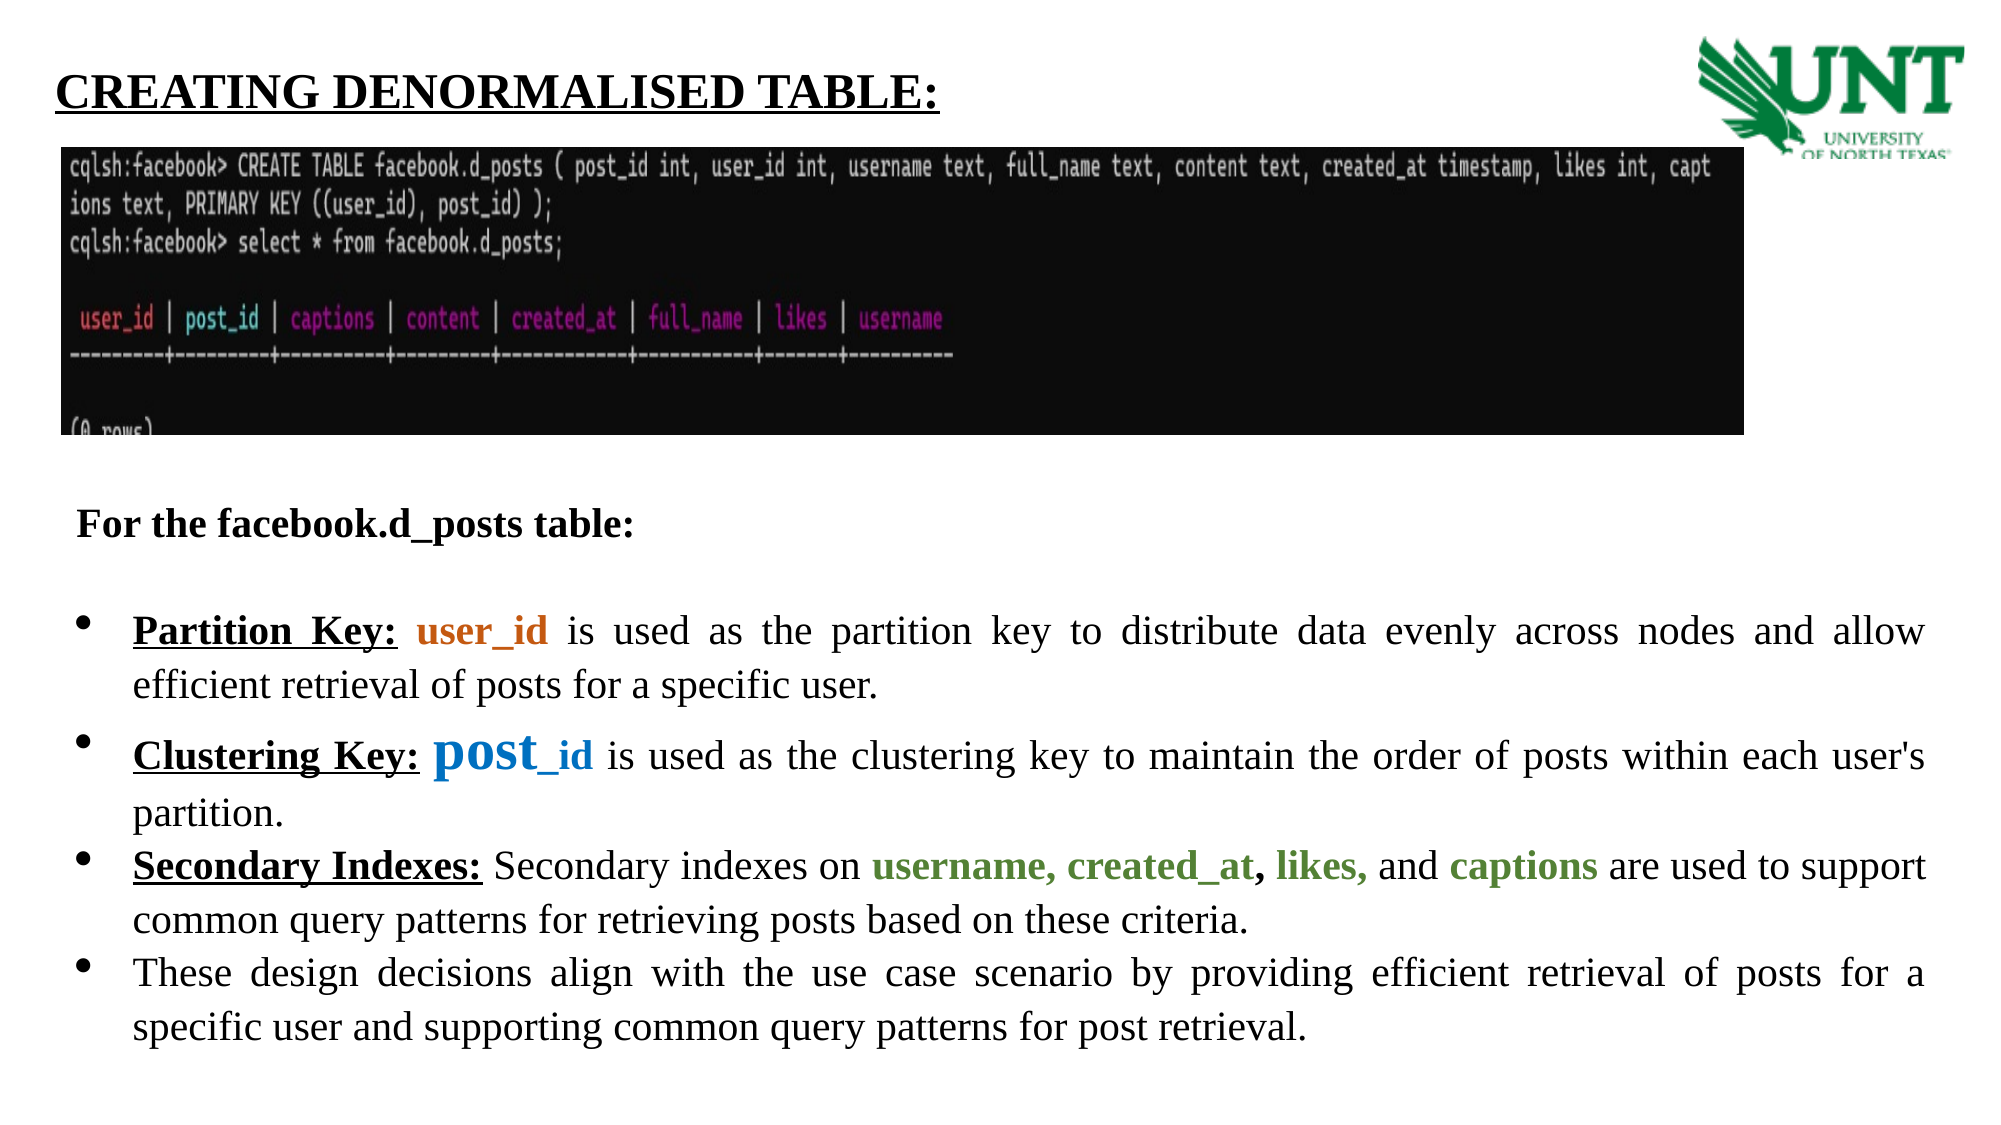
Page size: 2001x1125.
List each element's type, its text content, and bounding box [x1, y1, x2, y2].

text_box CREATING DENORMALISED TABLE: [39, 46, 1040, 126]
text_box For the facebook.d_posts table: Partition Key: user_id is used as the partition key to distribute data evenly across nodes and allow efficient retrieval of posts for a specific user. Clustering Key: post_id is used as the clustering key to maintain the order of posts within each user's partition. Secondary Indexes: Secondary indexes on username, created_at, likes, and captions are used to support common query patterns for retrieving posts based on these criteria. These design decisions align with the use case scenario by providing efficient retrieval of posts for a specific user and supporting common query patterns for post retrieval. [61, 485, 1942, 1057]
picture [61, 147, 1744, 435]
